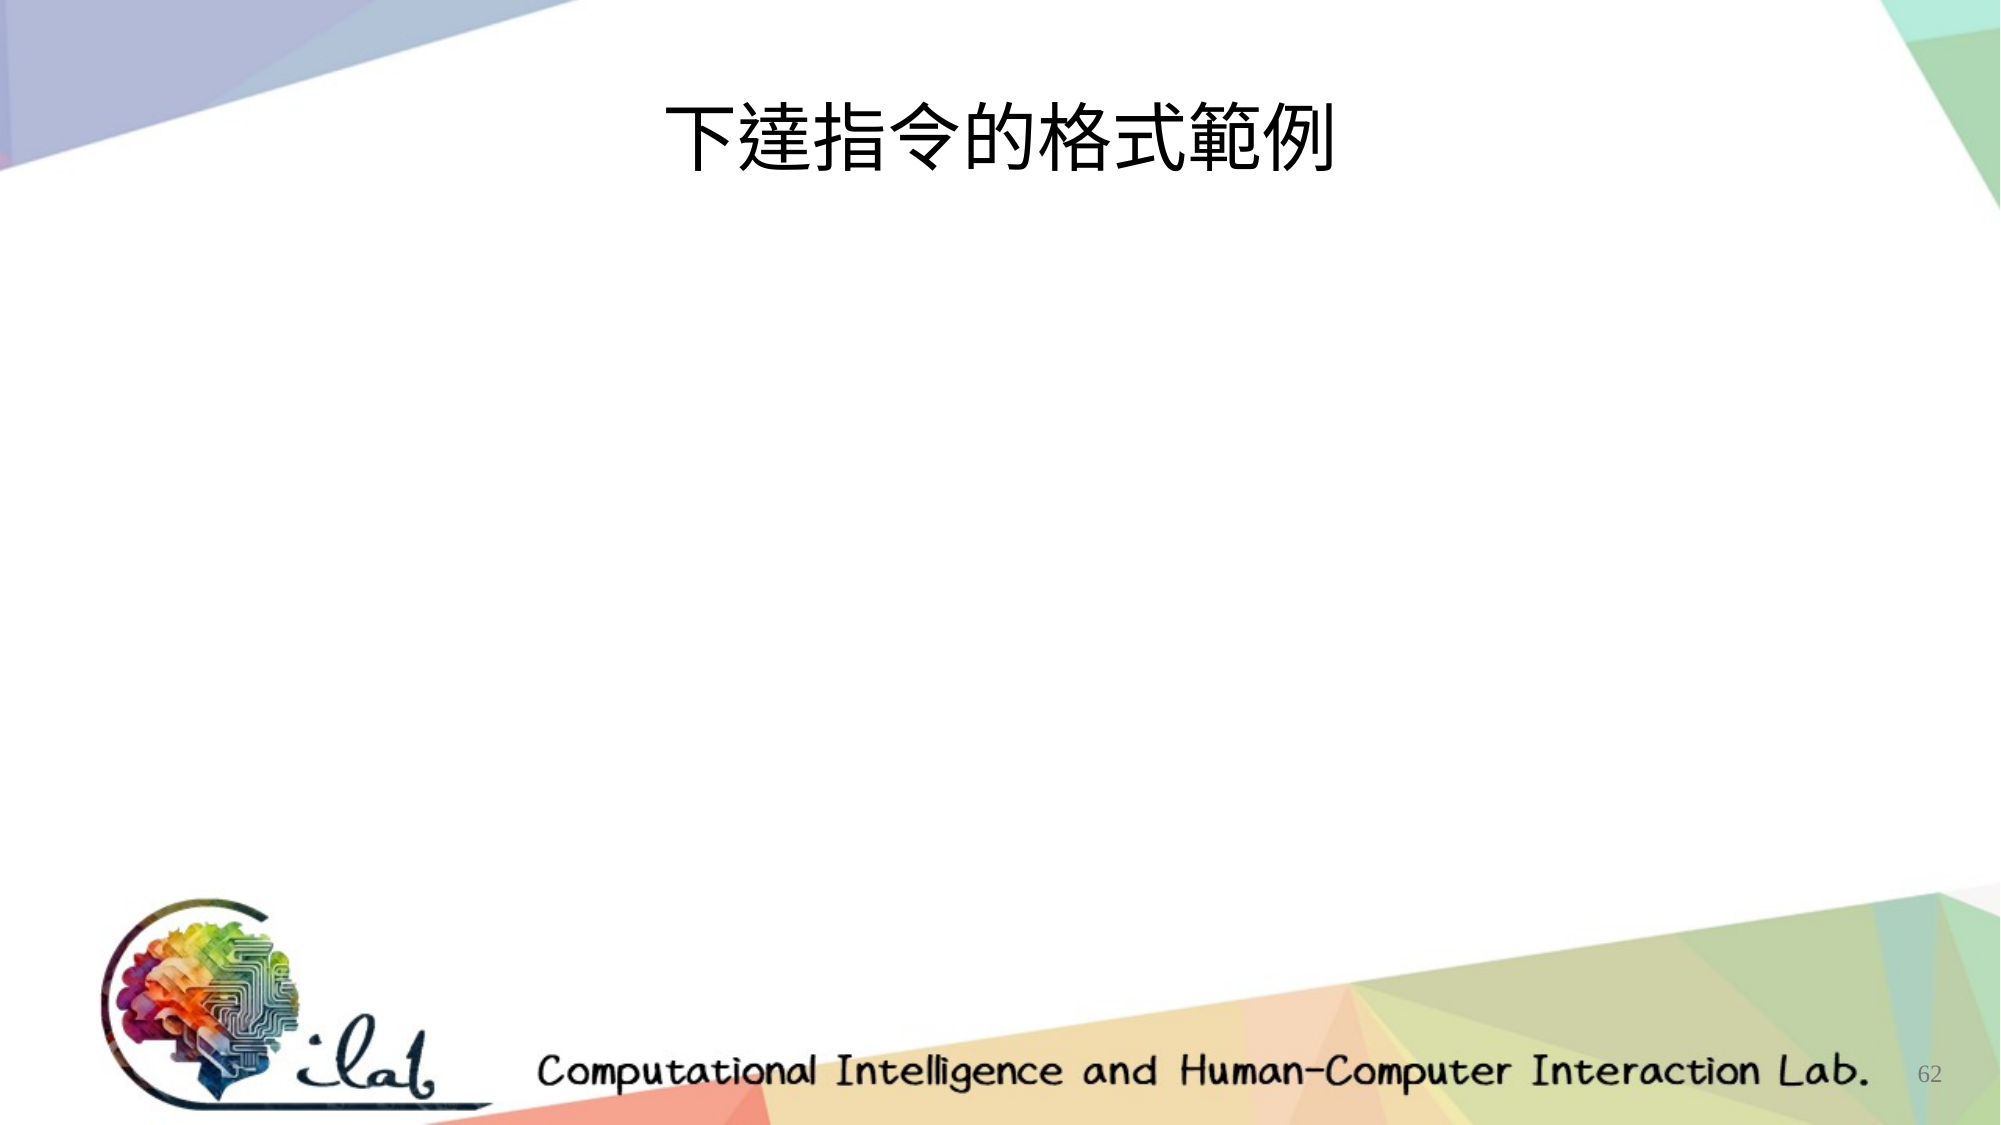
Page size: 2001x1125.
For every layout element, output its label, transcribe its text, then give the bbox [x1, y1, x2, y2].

slide_number 62 [1507, 1042, 1958, 1103]
picture [0, 0, 2001, 1125]
text_box 下達指令的格式範例 [647, 82, 1353, 188]
